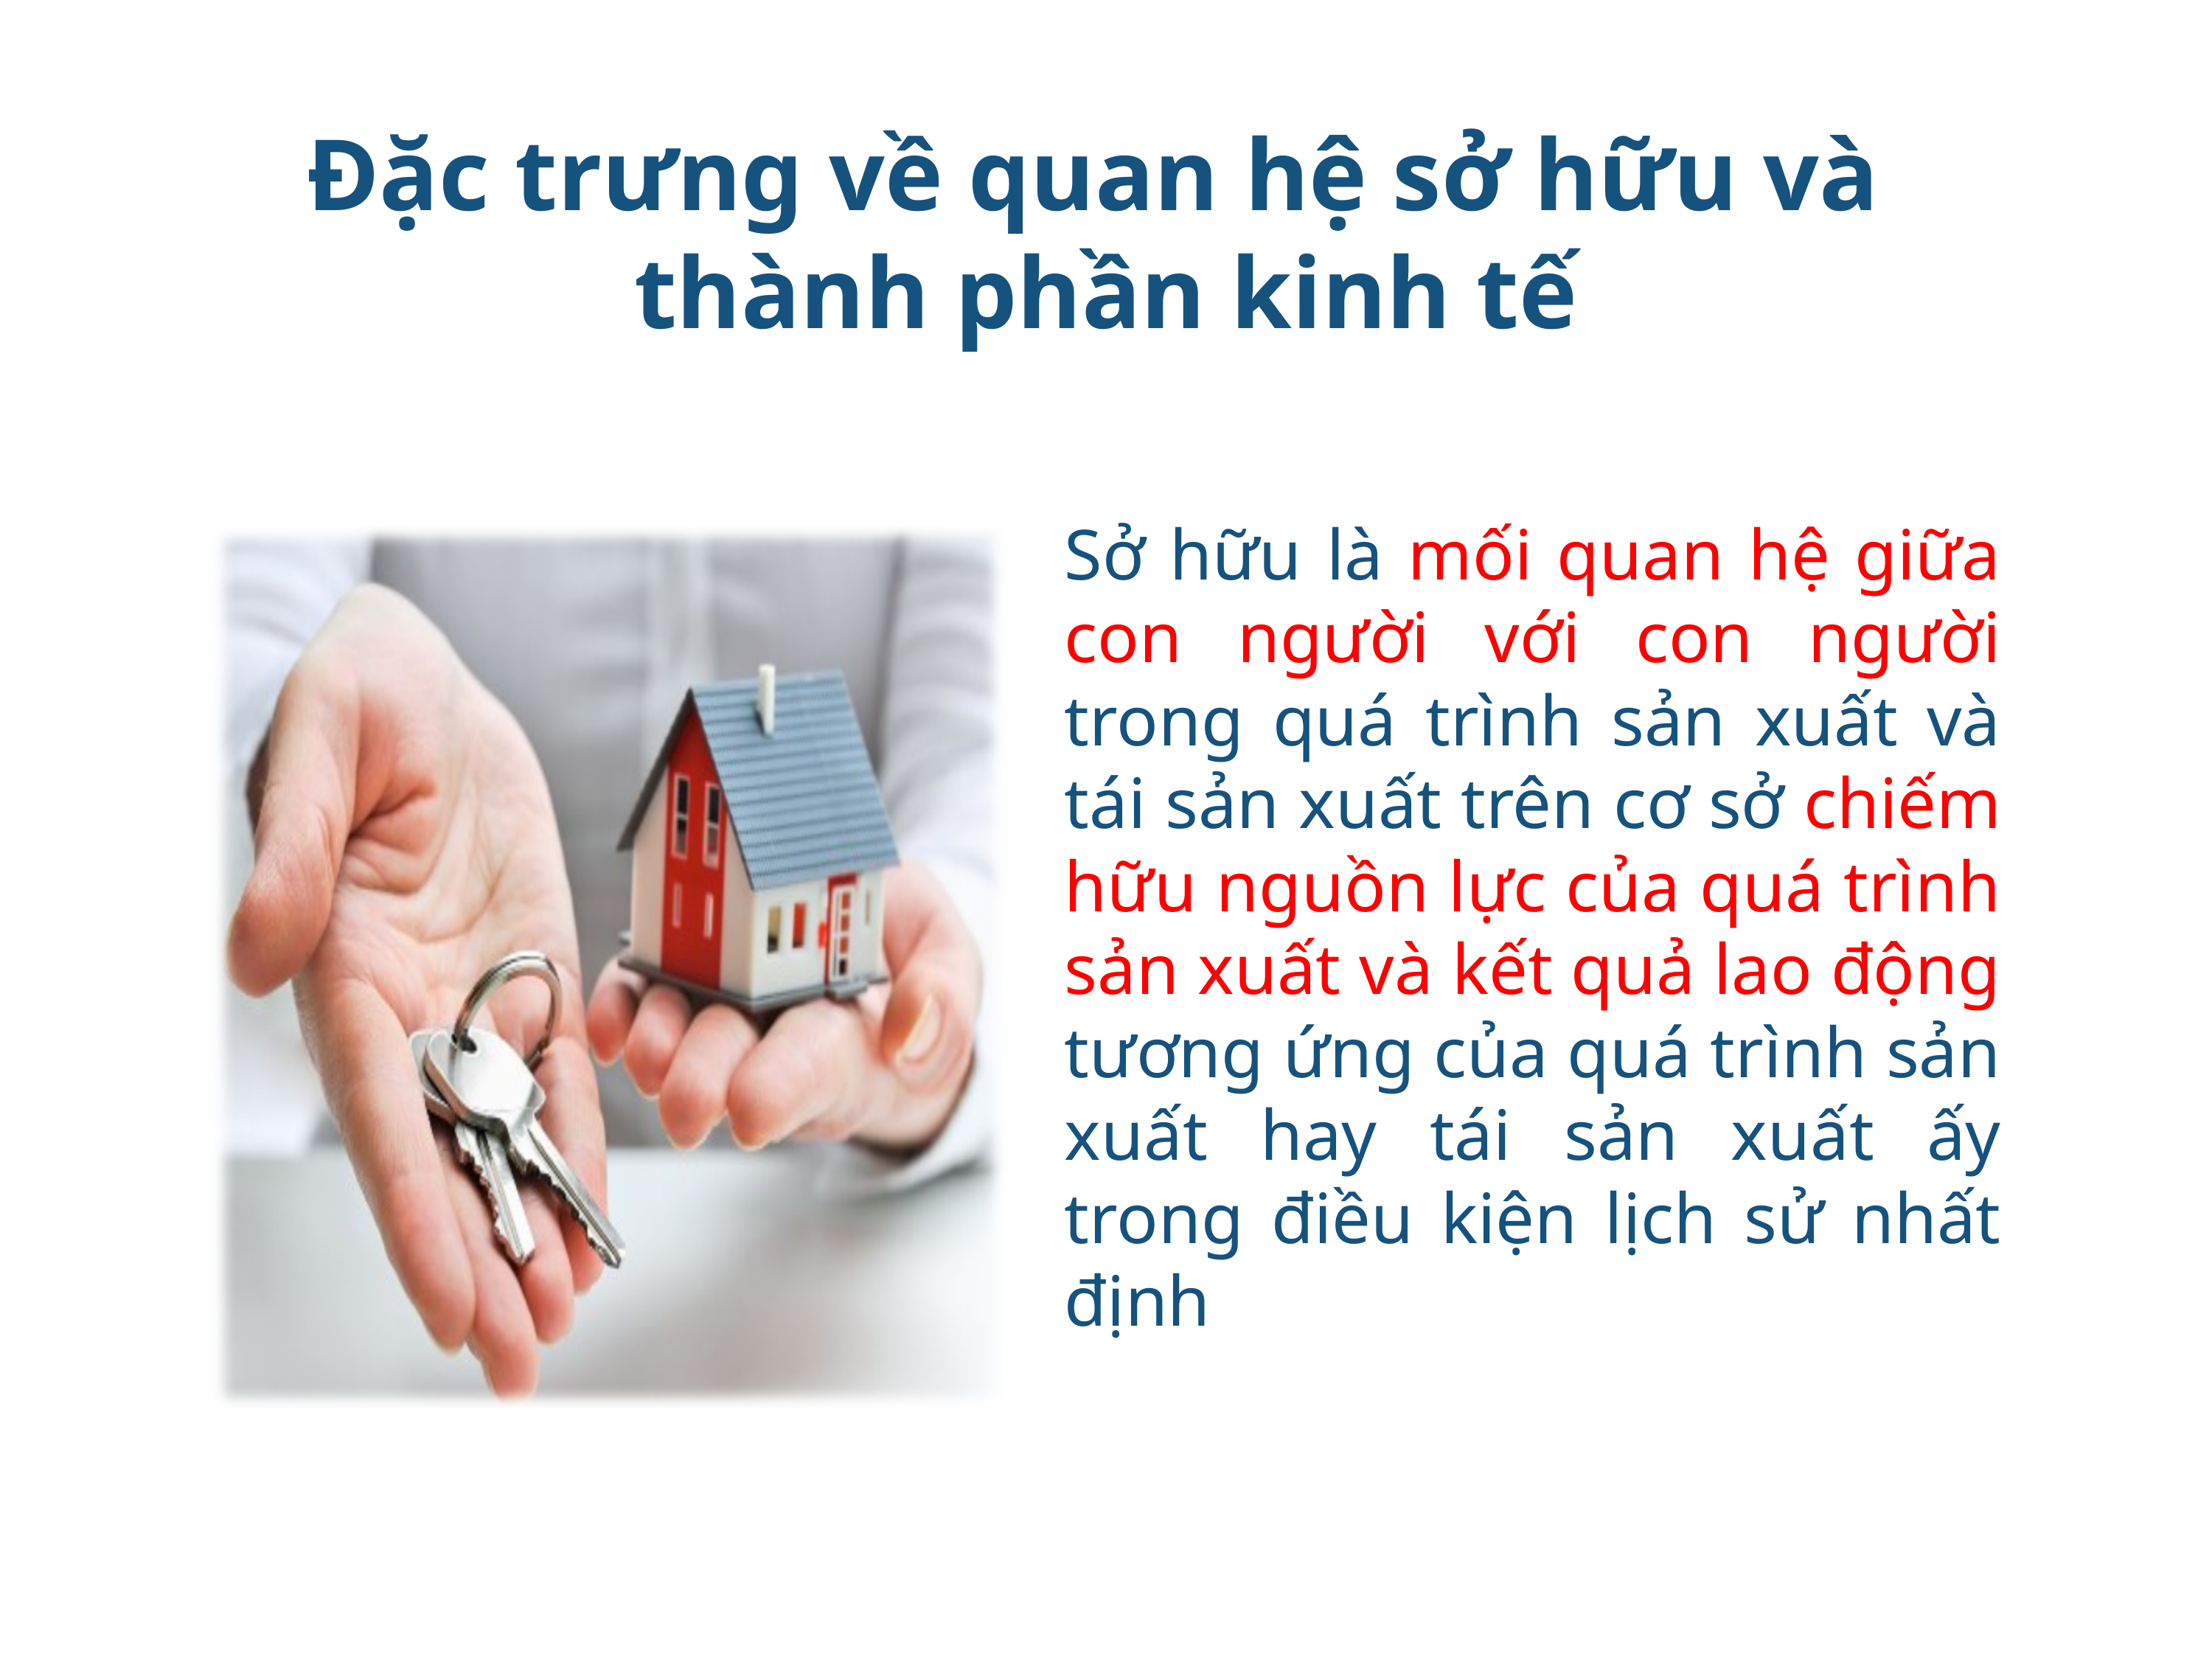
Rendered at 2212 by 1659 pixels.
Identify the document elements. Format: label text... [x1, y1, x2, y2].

picture [212, 525, 1008, 1411]
title Đặc trưng về quan hệ sở hữu và thành phần kinh tế [111, 92, 2101, 369]
text_box Sở hữu là mối quan hệ giữa con người với con người trong quá trình sản xuất và tái sản xuất trên cơ sở chiếm hữu nguồn lực của quá trình sản xuất và kết quả lao động tương ứng của quá trình sản xuất hay tái sản xuất ấy trong điều kiện lịch sử nhất định [1054, 505, 2012, 1346]
